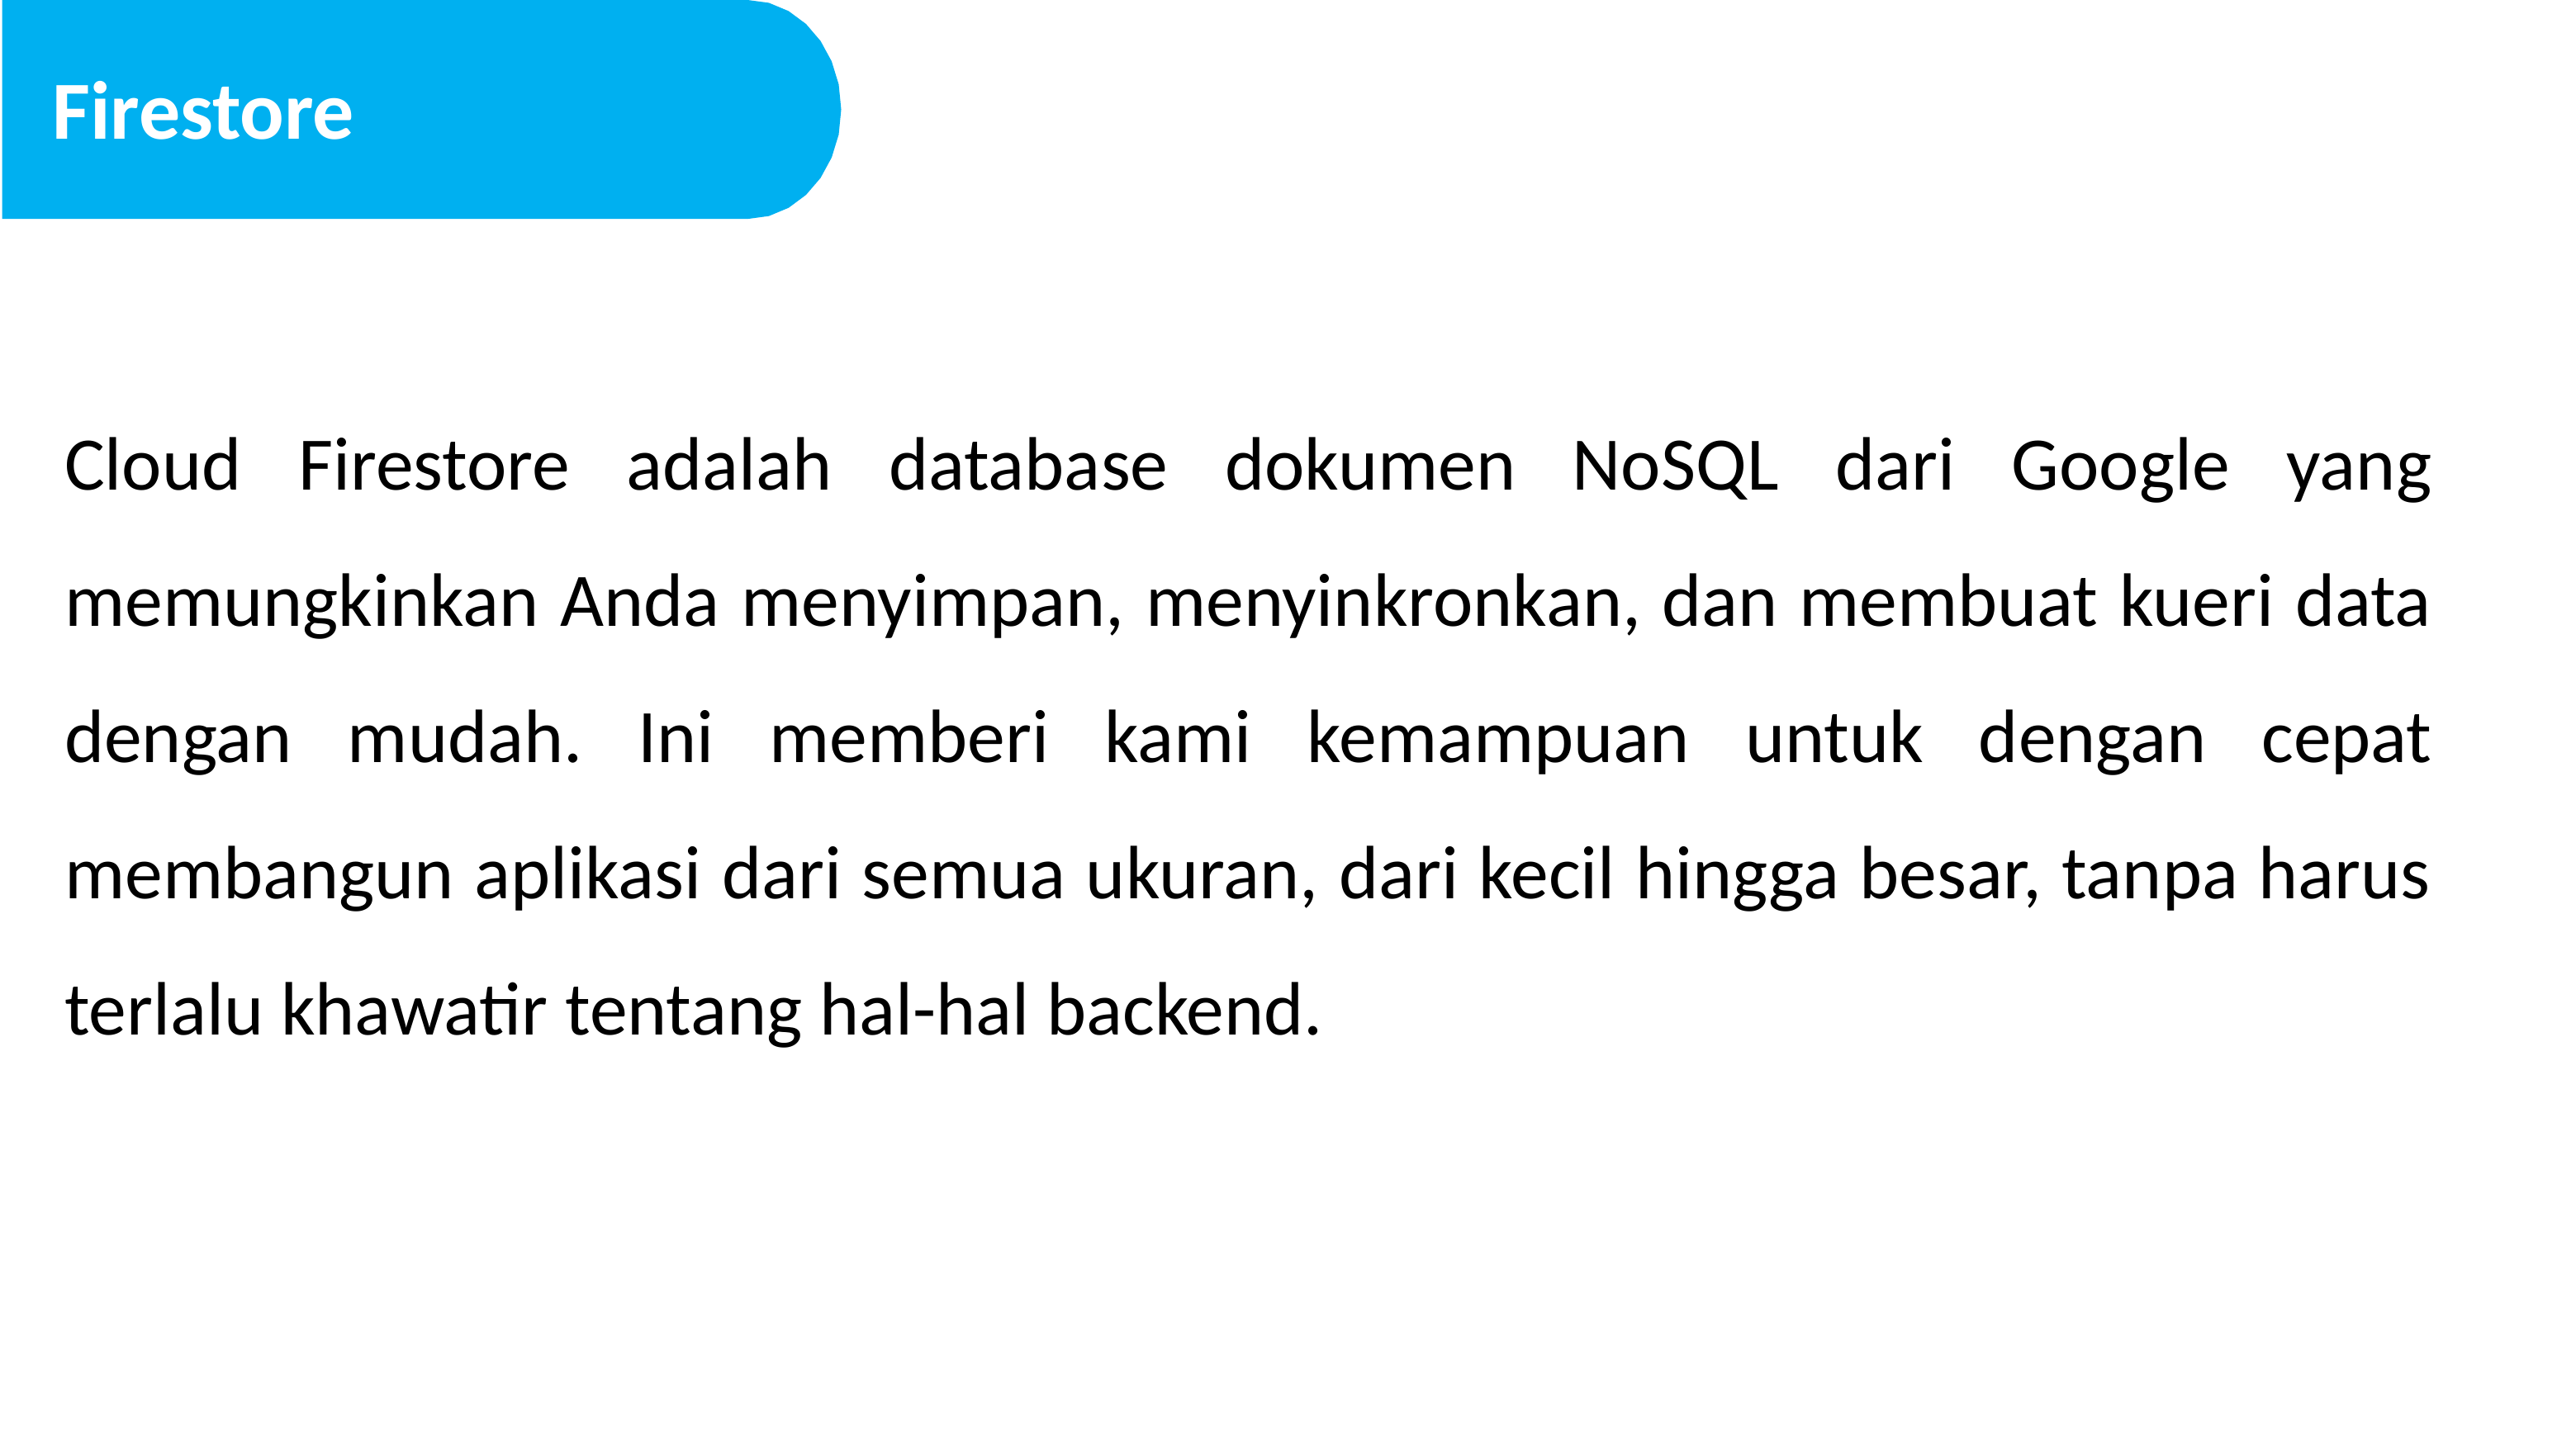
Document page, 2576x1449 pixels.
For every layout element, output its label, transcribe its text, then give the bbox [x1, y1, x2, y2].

text_box [2, 0, 842, 220]
text_box Firestore [50, 54, 722, 156]
text_box Cloud Firestore adalah database dokumen NoSQL dari Google yang memungkinkan Anda menyimpan, menyinkronkan, dan membuat kueri data dengan mudah. Ini memberi kami kemampuan untuk dengan cepat membangun aplikasi dari semua ukuran, dari kecil hingga besar, tanpa harus terlalu khawatir tentang hal-hal backend. [52, 363, 2447, 1057]
